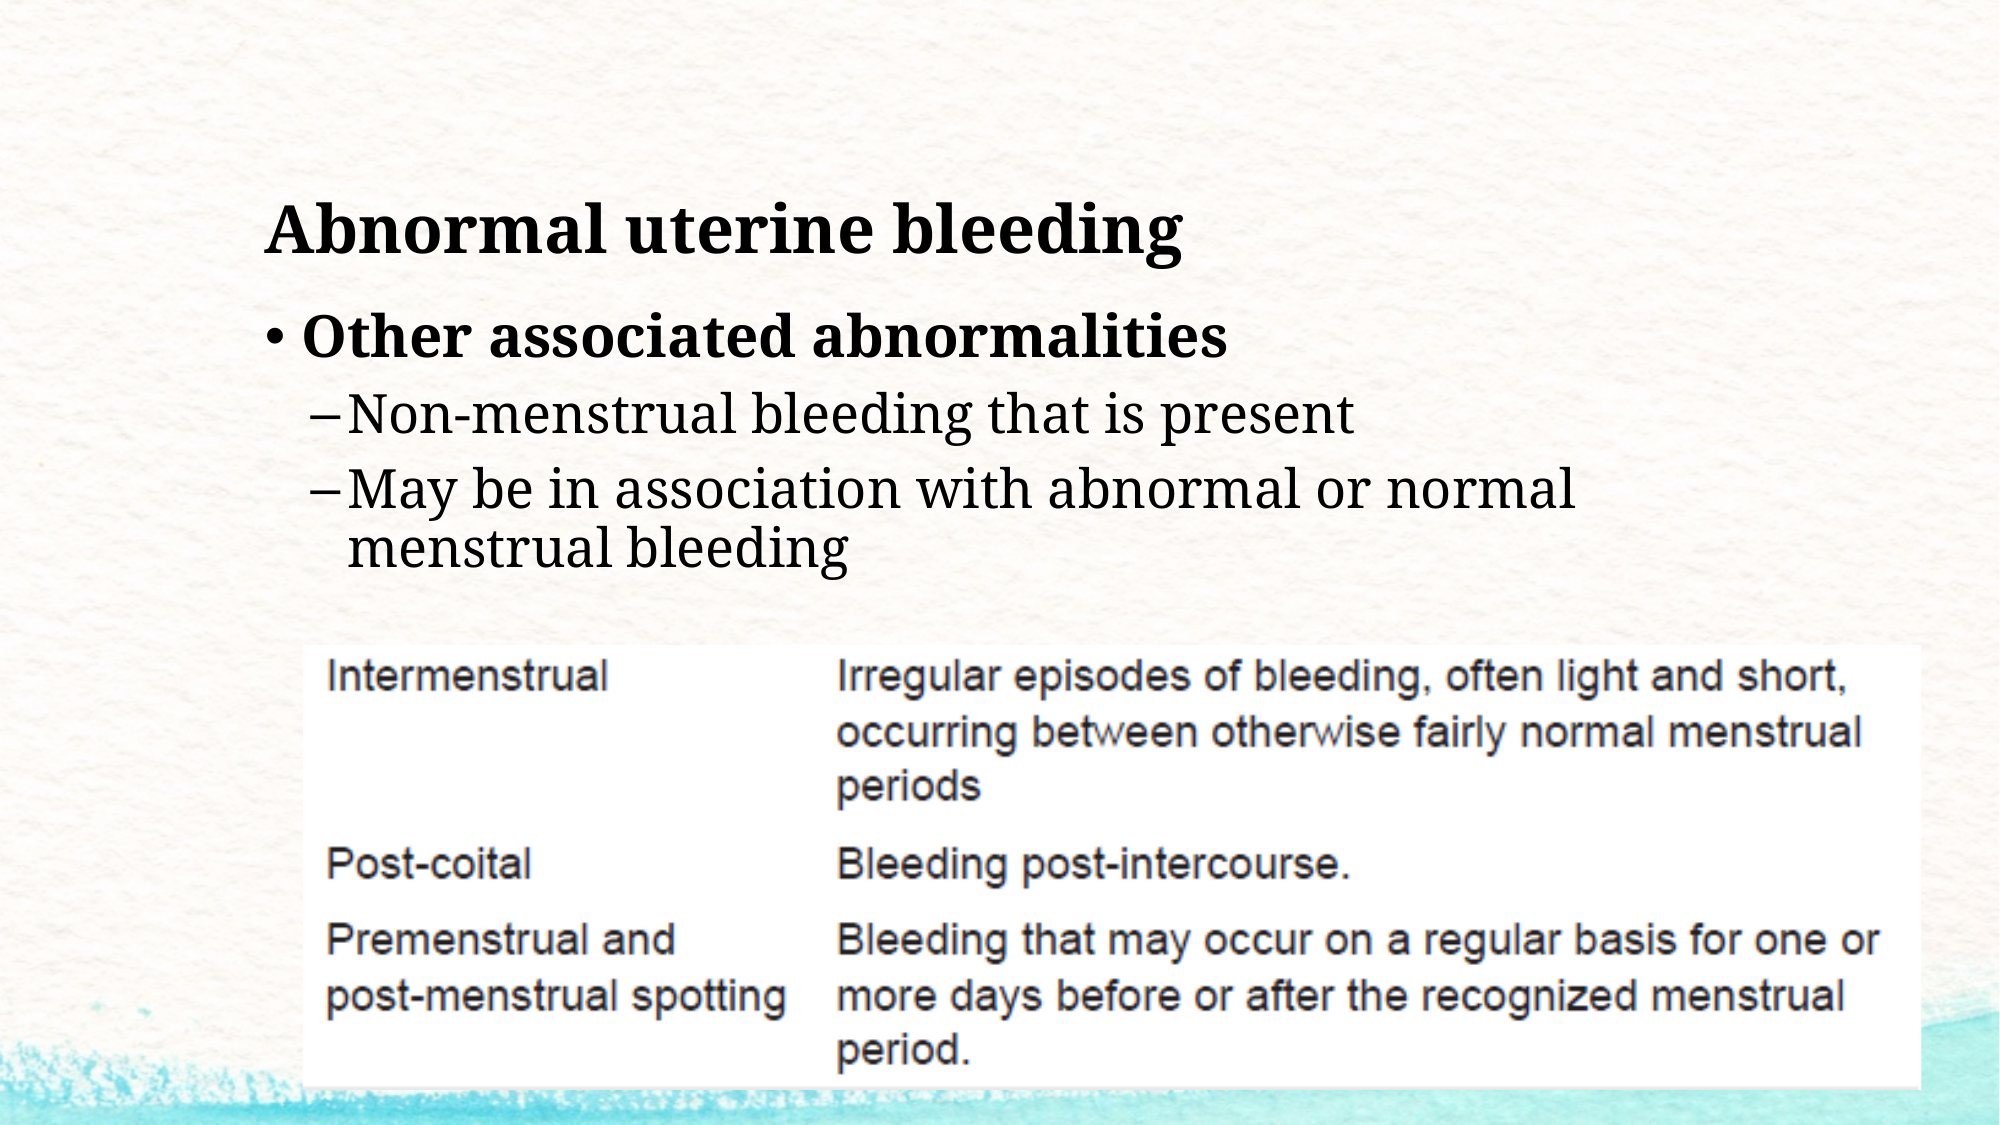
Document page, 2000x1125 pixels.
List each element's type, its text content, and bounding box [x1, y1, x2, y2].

picture [0, 0, 2000, 1125]
title Abnormal uterine bleeding [249, 87, 1825, 275]
list Other associated abnormalities Non-menstrual bleeding that is present May be in association with abnormal or normal menstrual bleeding [249, 299, 1825, 988]
